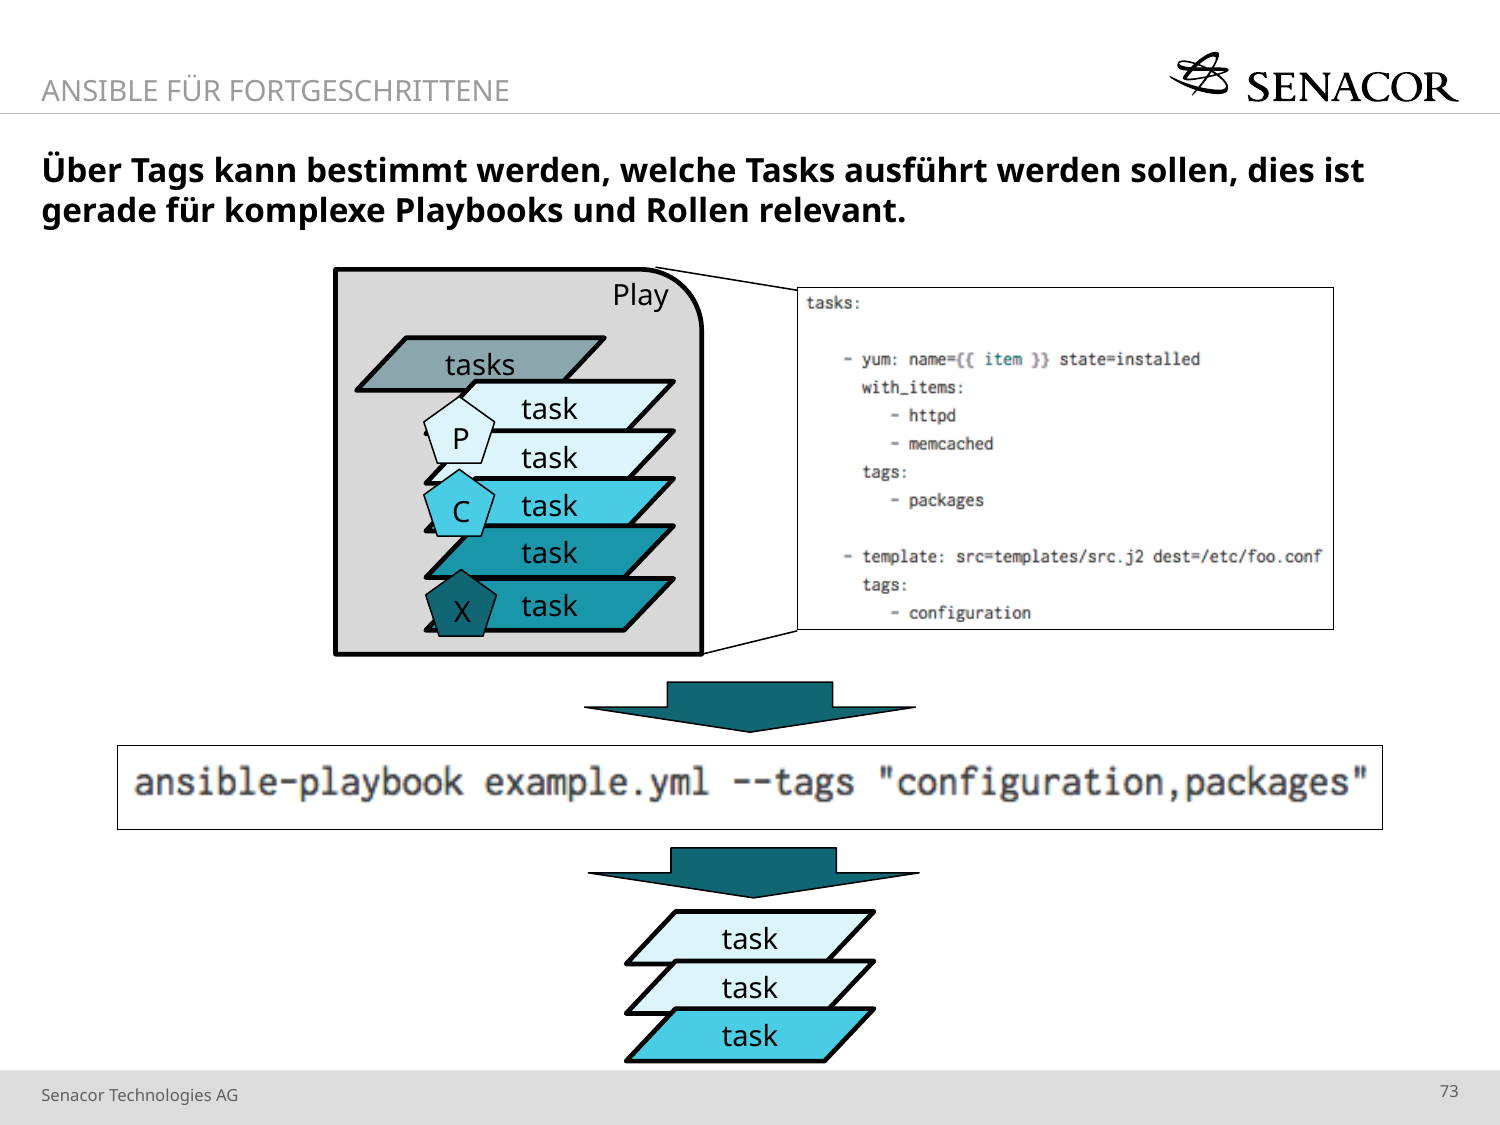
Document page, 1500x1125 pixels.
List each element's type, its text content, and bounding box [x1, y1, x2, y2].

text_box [655, 266, 798, 291]
picture [117, 745, 1383, 831]
text_box task [624, 958, 876, 1016]
list Ansible für Fortgeschrittene [41, 42, 1164, 114]
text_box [701, 630, 798, 655]
picture [796, 287, 1334, 630]
text_box [586, 845, 922, 900]
text_box task [624, 1006, 876, 1064]
text_box task [624, 909, 876, 967]
slide_number 73 [1352, 1070, 1459, 1125]
title Über Tags kann bestimmt werden, welche Tasks ausführt werden sollen, dies ist gerade für komplexe Playbooks und Rollen relevant. [41, 149, 1459, 232]
text_box [582, 679, 918, 735]
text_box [335, 269, 702, 655]
